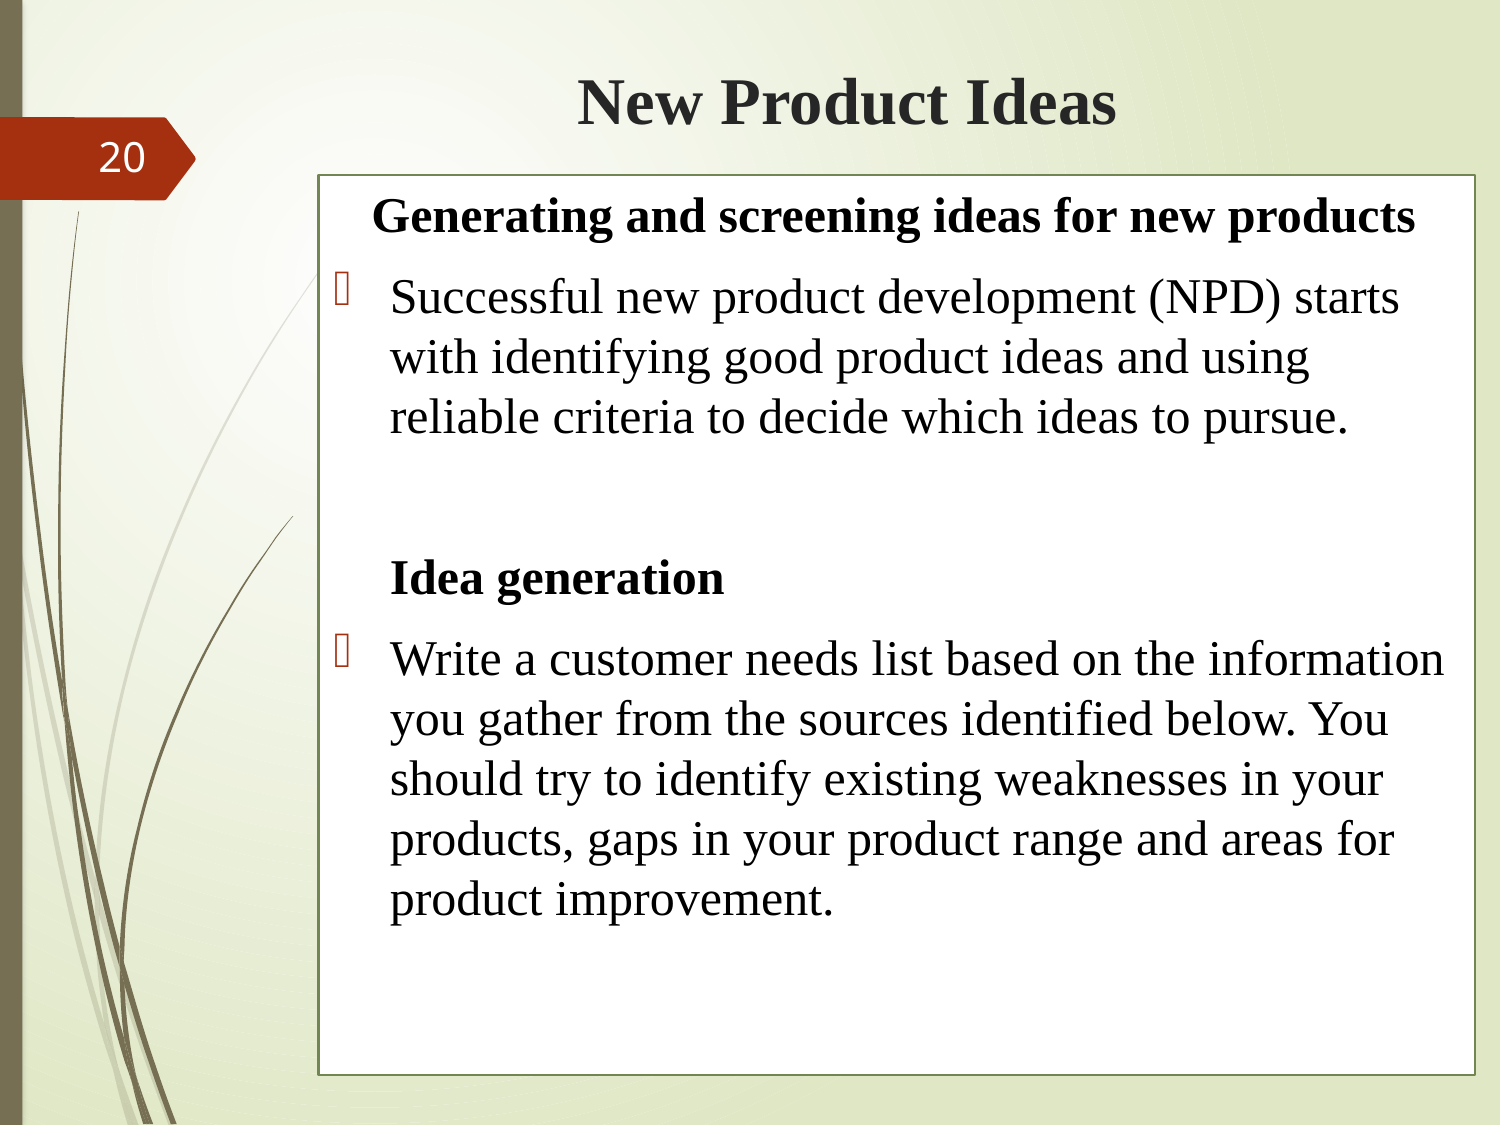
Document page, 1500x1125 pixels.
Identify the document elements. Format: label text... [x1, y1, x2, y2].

slide_number 20 [65, 129, 162, 190]
title New Product Ideas [300, 50, 1397, 148]
list Generating and screening ideas for new products Successful new product development (NPD) starts with identifying good product ideas and using reliable criteria to decide which ideas to pursue. Idea generation Write a customer needs list based on the information you gather from the sources identified below. You should try to identify existing weaknesses in your products, gaps in your product range and areas for product improvement. [317, 174, 1476, 1076]
